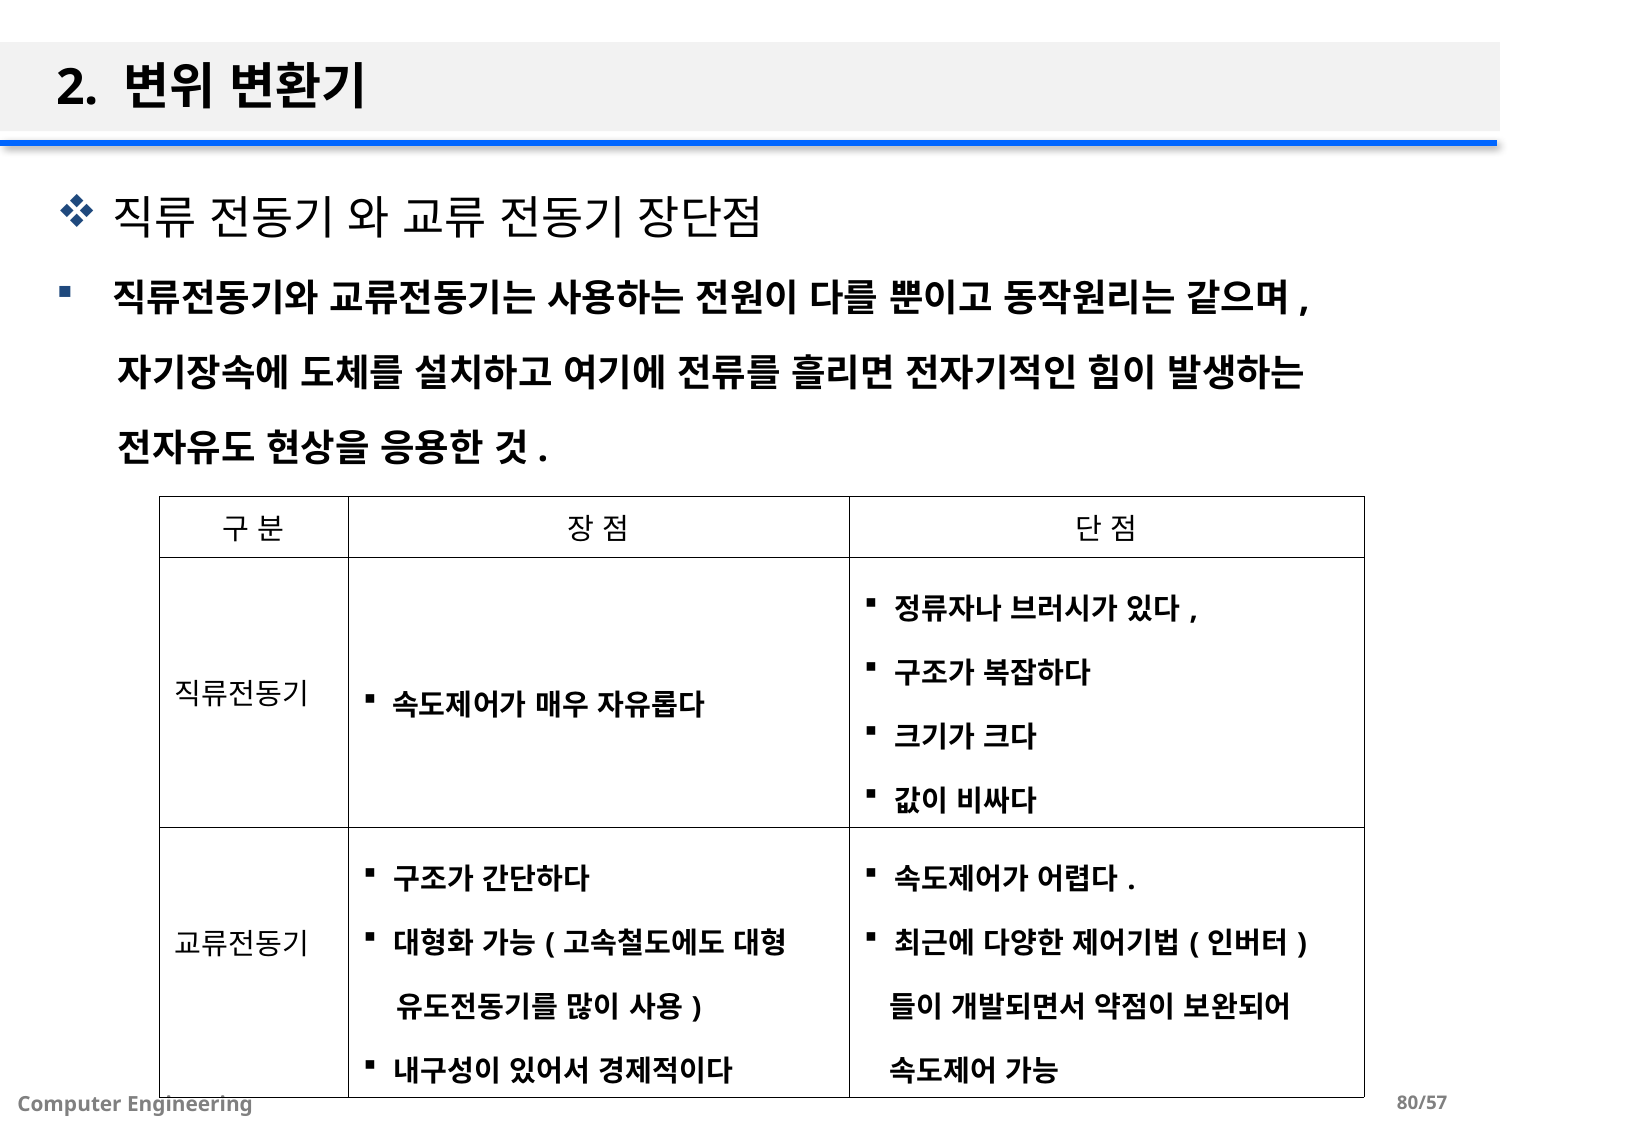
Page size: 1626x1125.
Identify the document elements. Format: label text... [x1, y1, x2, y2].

table_cell 교류전동기 [160, 828, 348, 1097]
table_cell 정류자나 브러시가 있다, 구조가 복잡하다 크기가 크다 값이 비싸다 [850, 558, 1364, 827]
title 2. 변위 변환기 [41, 42, 1459, 128]
table_cell 속도제어가 어렵다. 최근에 다양한 제어기법(인버터) 들이 개발되면서 약점이 보완되어 속도제어 가능 [850, 828, 1364, 1097]
table_cell 구조가 간단하다 대형화 가능(고속철도에도 대형 유도전동기를 많이 사용) 내구성이 있어서 경제적이다 [349, 828, 849, 1097]
list 직류 전동기 와 교류 전동기 장단점 직류전동기와 교류전동기는 사용하는 전원이 다를 뿐이고 동작원리는 같으며, 자기장속에 도체를 설치하고 여기에 전류를 흘리면 전자기적인 힘이 발생하는 전자유도 현상을 응용한 것. [41, 153, 1483, 492]
table_cell 직류전동기 [160, 558, 348, 827]
table_cell 속도제어가 매우 자유롭다 [349, 558, 849, 827]
table_header 장 점 [349, 497, 849, 557]
table_header 구 분 [160, 497, 348, 557]
table_header 단 점 [850, 497, 1364, 557]
